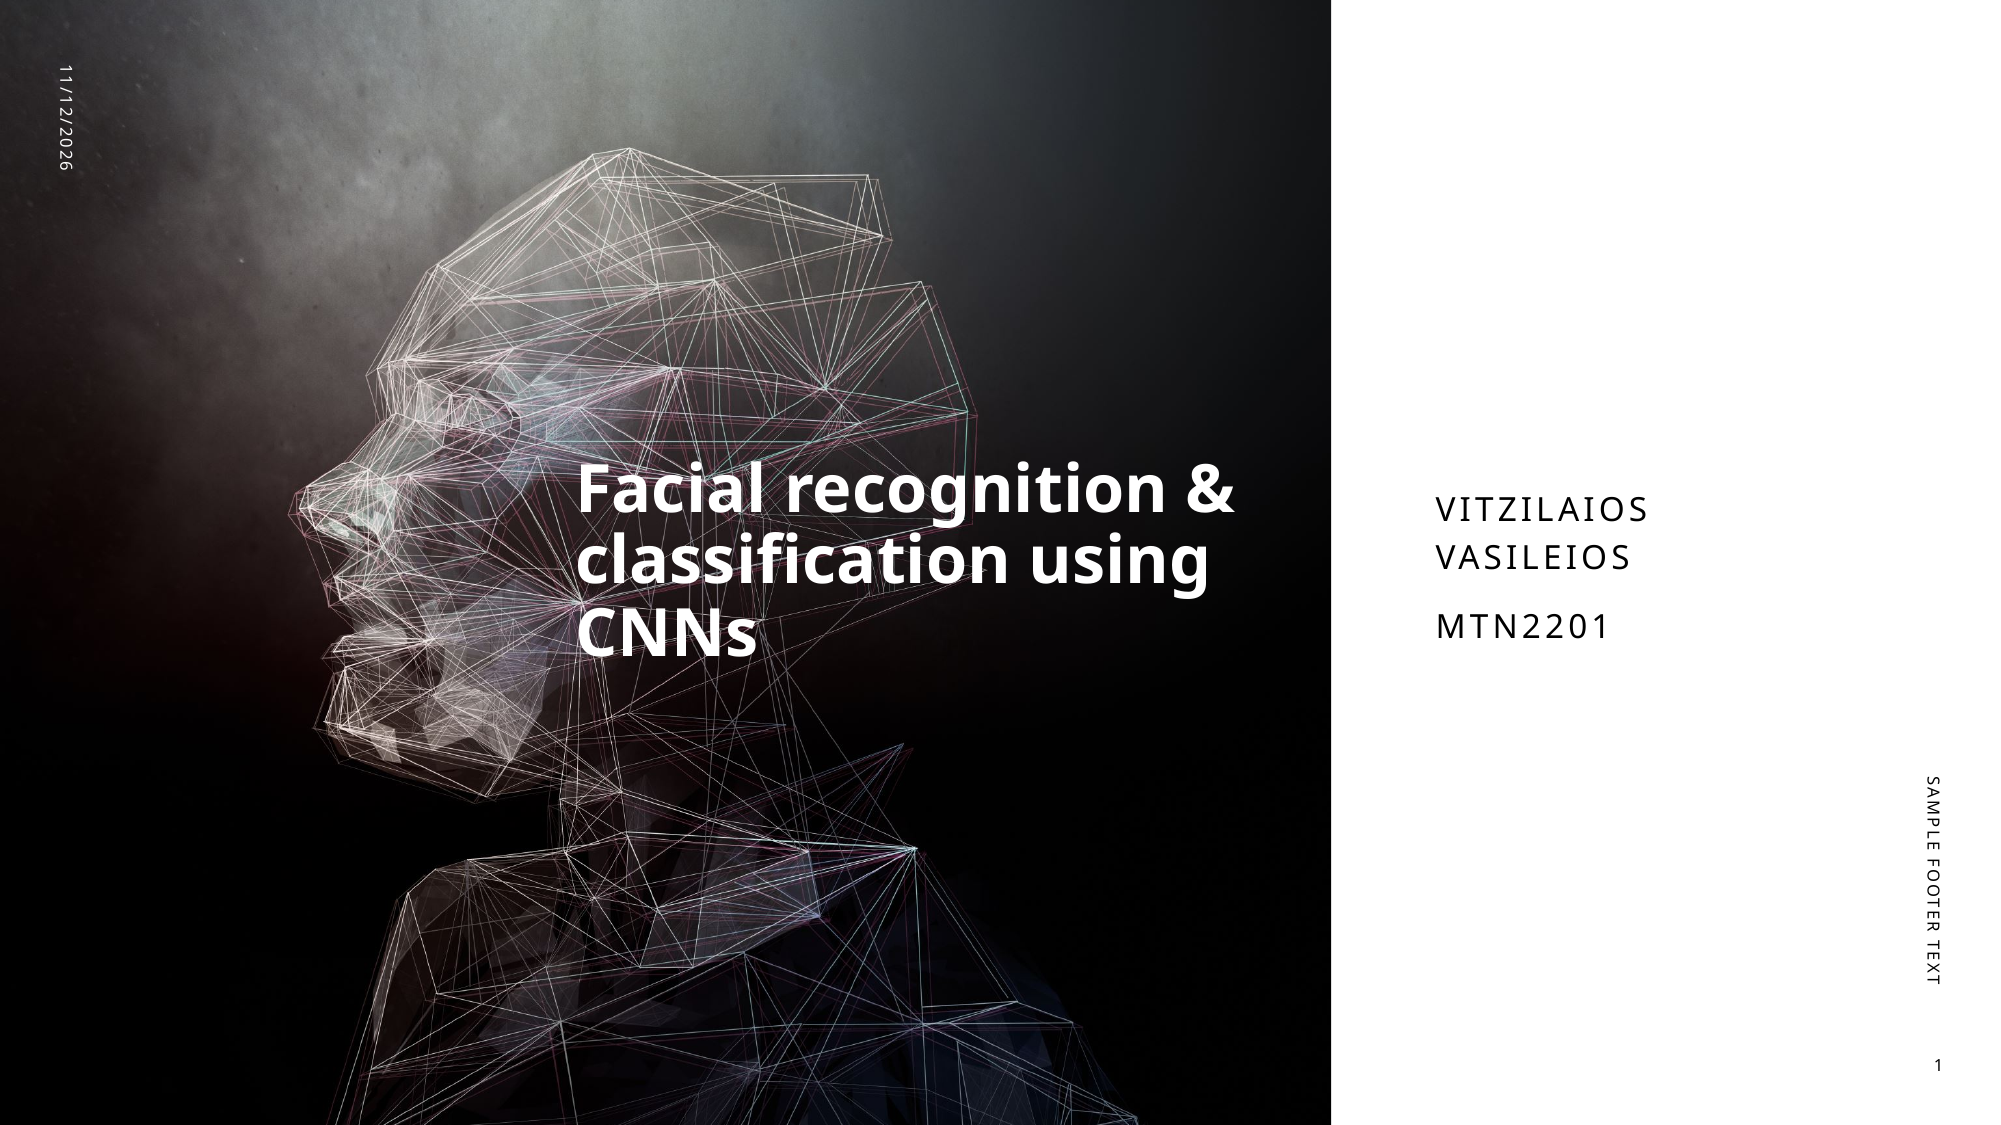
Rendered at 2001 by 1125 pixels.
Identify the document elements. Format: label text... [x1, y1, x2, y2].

picture [0, 0, 1332, 1125]
subtitle VITZILAIOS VASILEIOS MTN2201 [1420, 410, 1797, 715]
slide_number 1 [1841, 1036, 1959, 1097]
footer Sample Footer Text [1904, 450, 1965, 1000]
